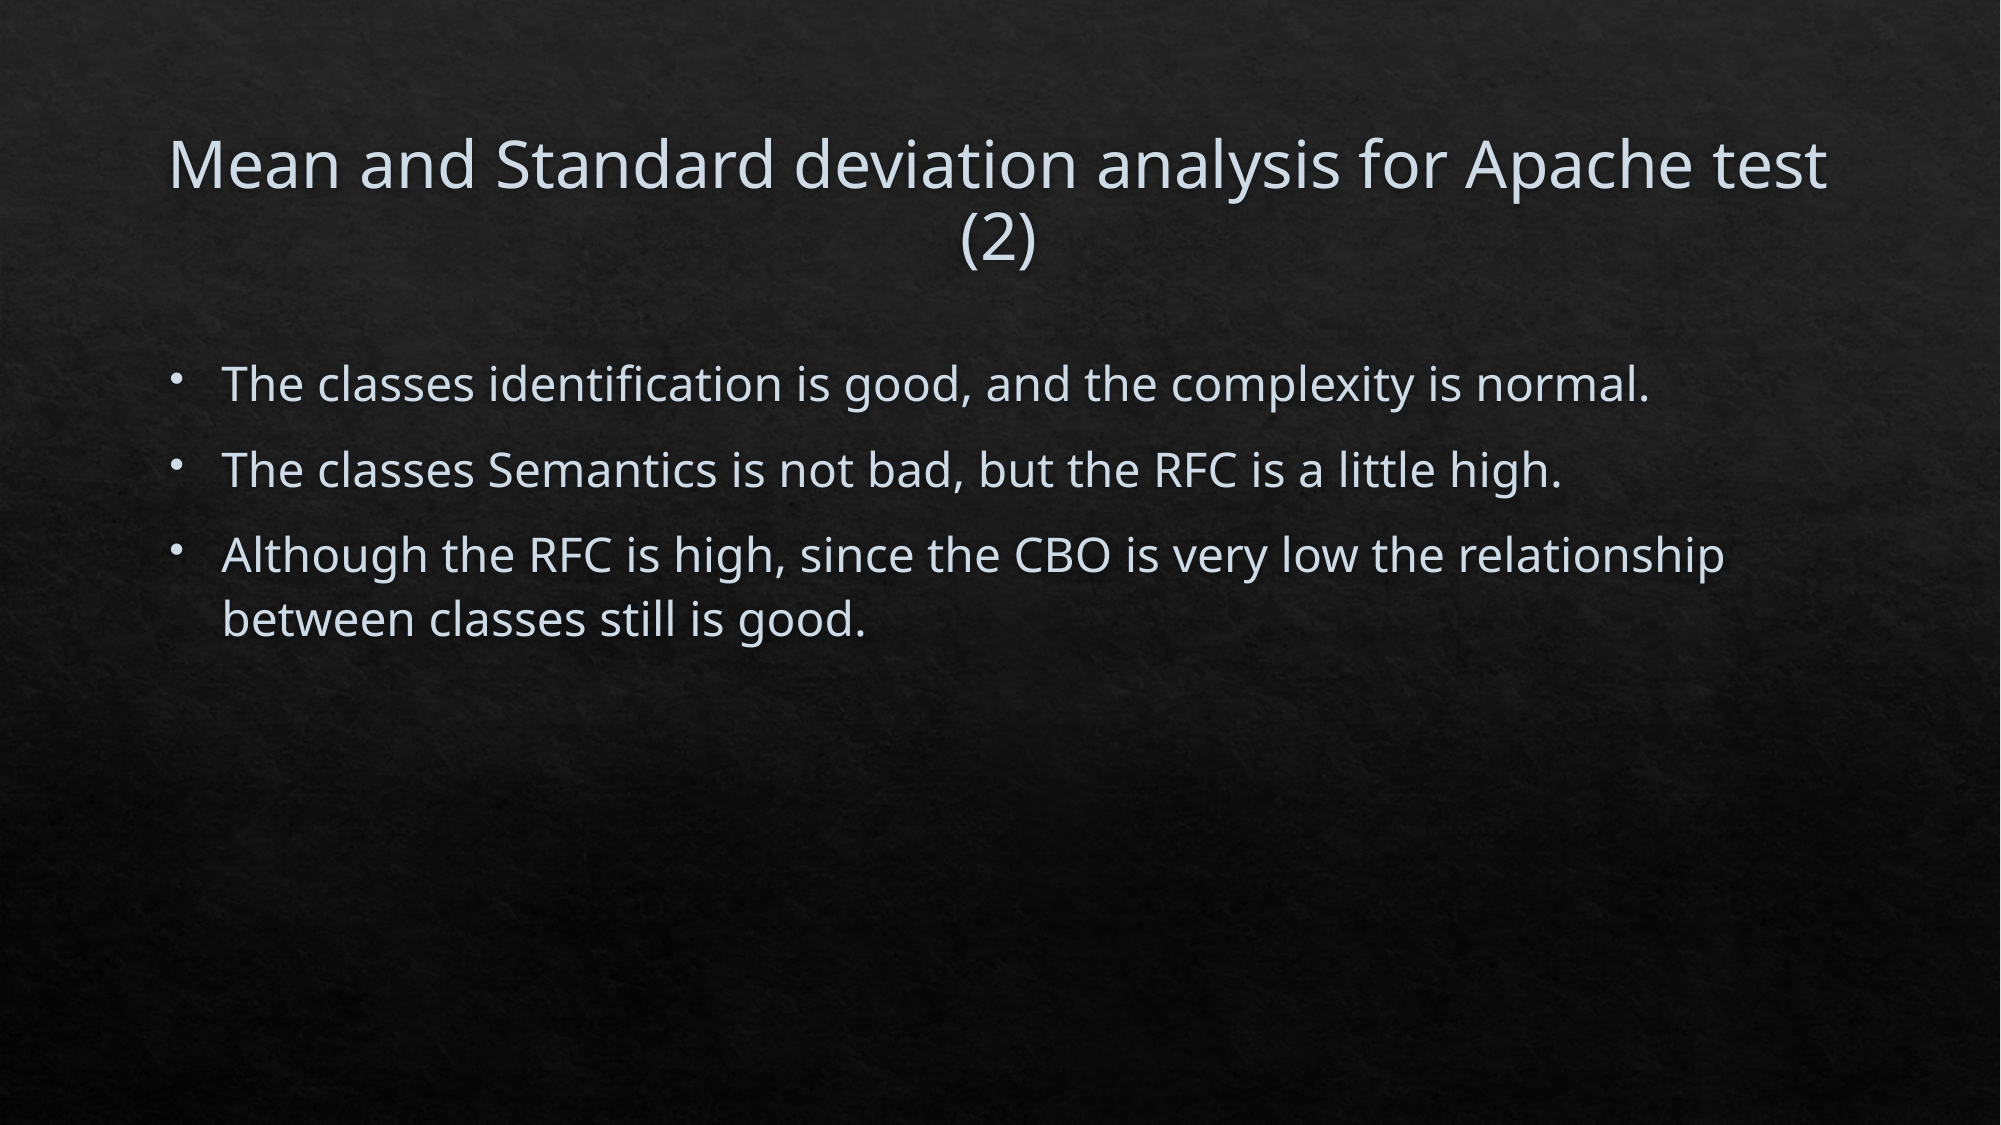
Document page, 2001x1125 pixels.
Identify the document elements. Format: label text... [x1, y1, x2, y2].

title Mean and Standard deviation analysis for Apache test (2) [149, 99, 1849, 307]
list The classes identification is good, and the complexity is normal. The classes Semantics is not bad, but the RFC is a little high. Although the RFC is high, since the CBO is very low the relationship between classes still is good. [149, 340, 1849, 950]
